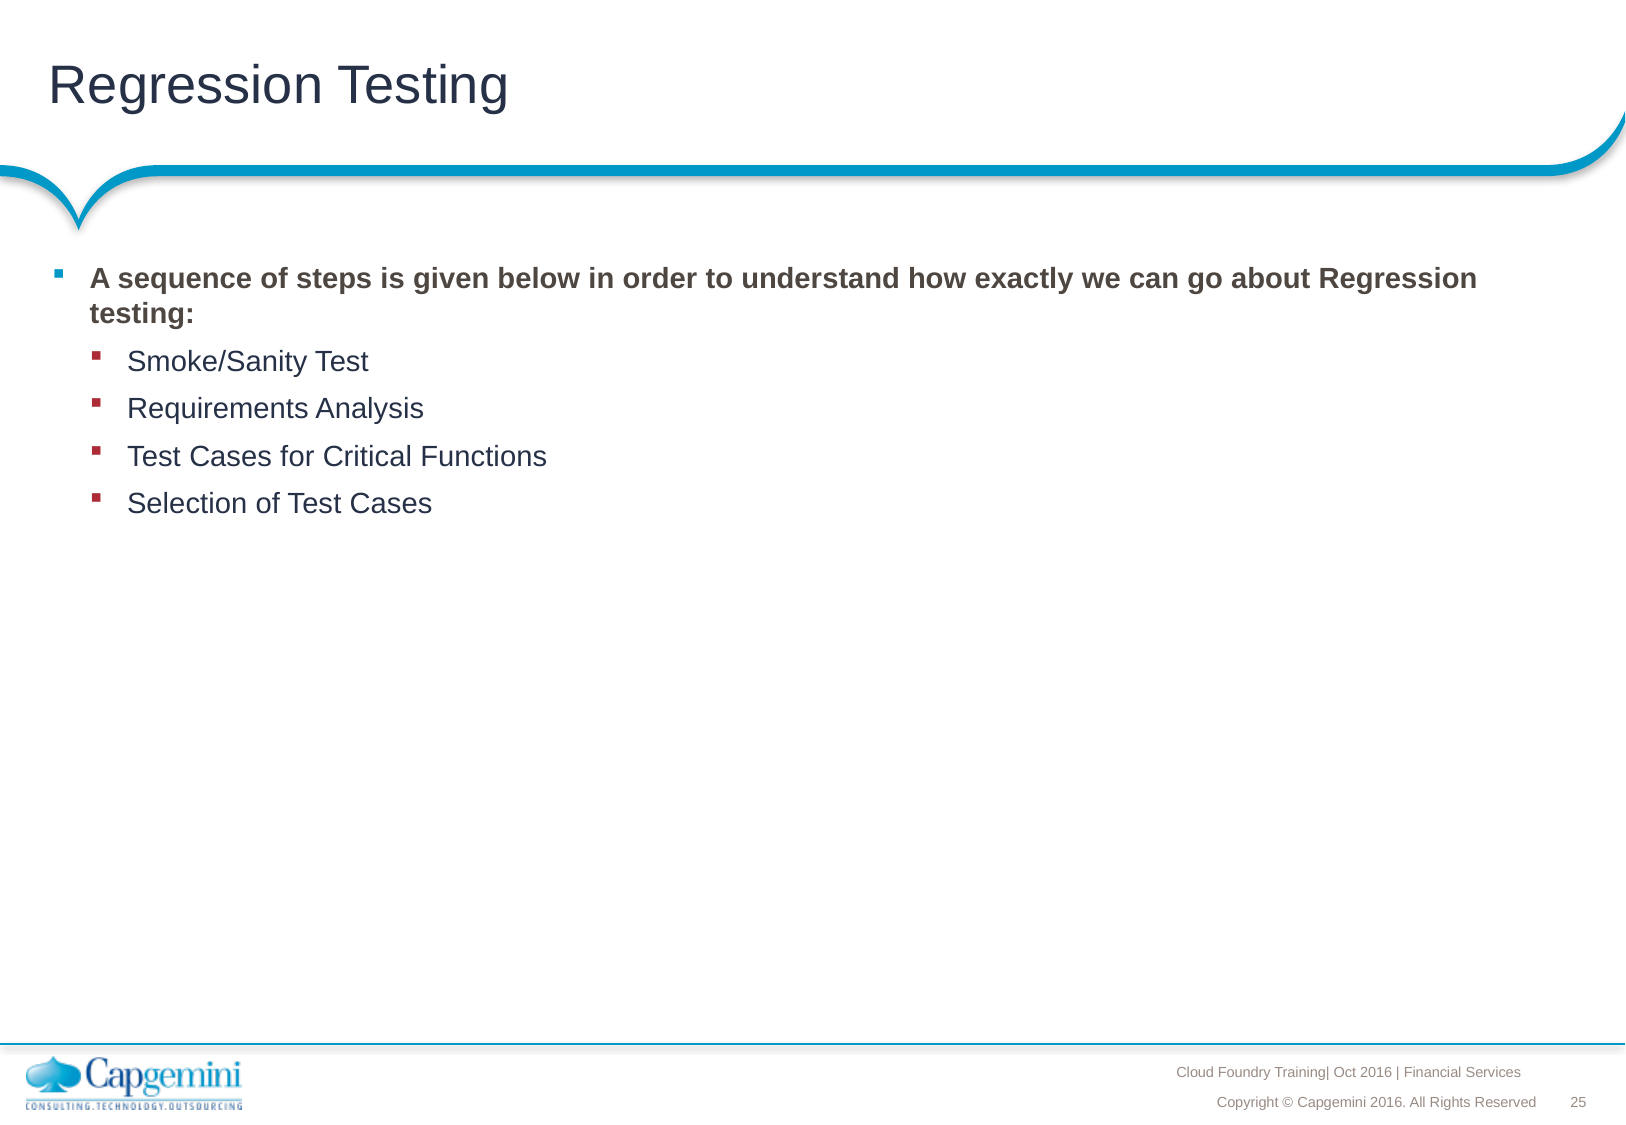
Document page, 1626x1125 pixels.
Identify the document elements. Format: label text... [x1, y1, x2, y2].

picture [26, 1056, 242, 1110]
list A sequence of steps is given below in order to understand how exactly we can go about Regression testing: Smoke/Sanity Test Requirements Analysis Test Cases for Critical Functions Selection of Test Cases [52, 247, 1573, 1000]
title Regression Testing [0, 0, 1625, 165]
